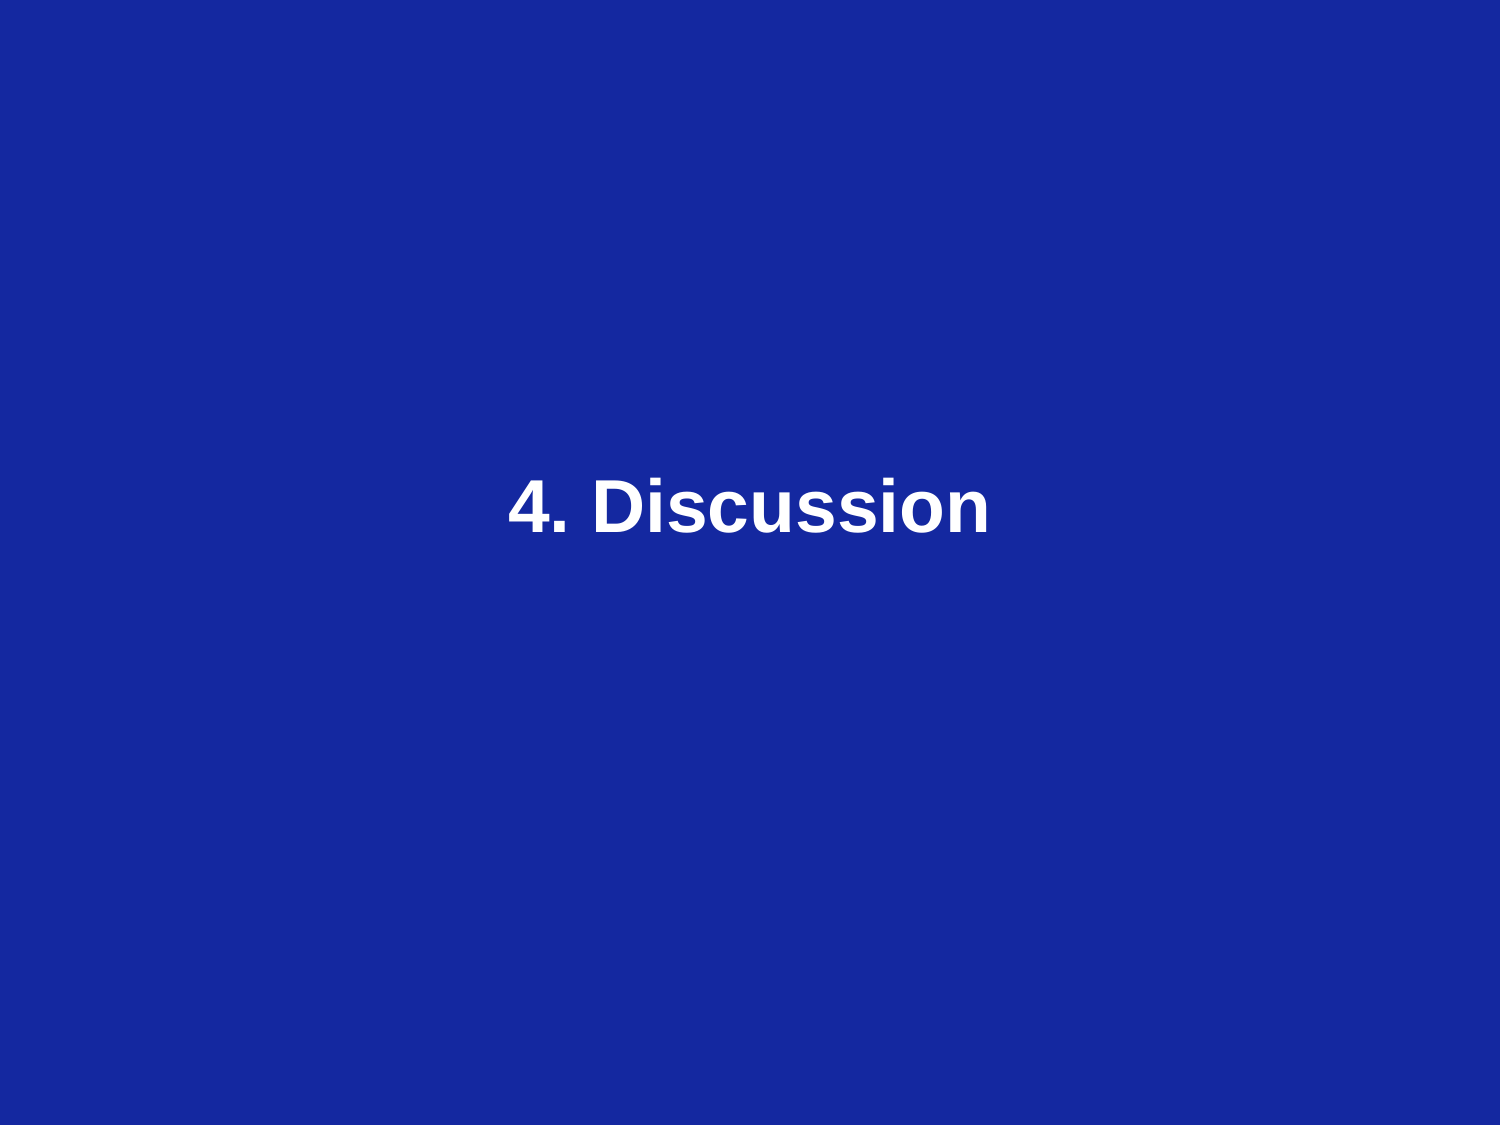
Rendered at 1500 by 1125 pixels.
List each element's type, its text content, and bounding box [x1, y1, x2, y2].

text_box 4. Discussion [493, 449, 1007, 555]
